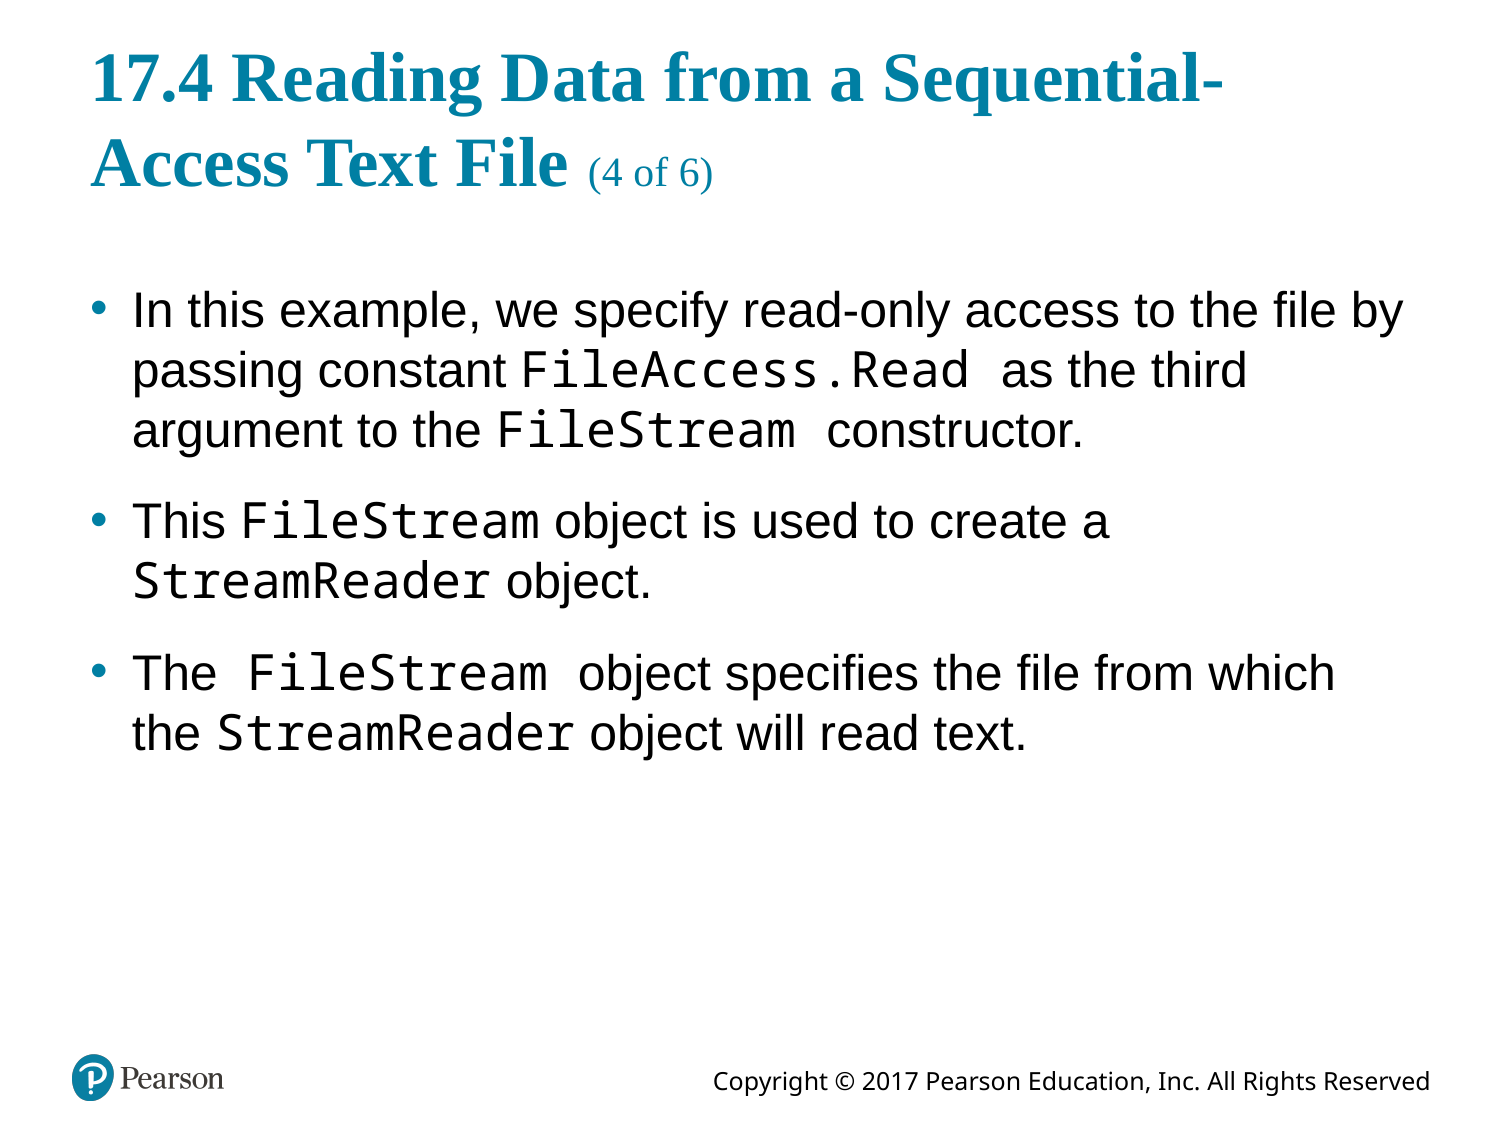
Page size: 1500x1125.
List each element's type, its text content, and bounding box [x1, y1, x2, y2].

list In this example, we specify read-only access to the file by passing constant FileAccess.Read as the third argument to the FileStream constructor. This FileStream object is used to create a StreamReader object. The FileStream object specifies the file from which the StreamReader object will read text. [75, 262, 1425, 819]
picture [80, 1063, 106, 1088]
title 17.4 Reading Data from a Sequential-Access Text File (4 of 6) [75, 35, 1425, 216]
picture [72, 1054, 88, 1070]
picture [72, 1087, 83, 1101]
picture [98, 1054, 224, 1101]
